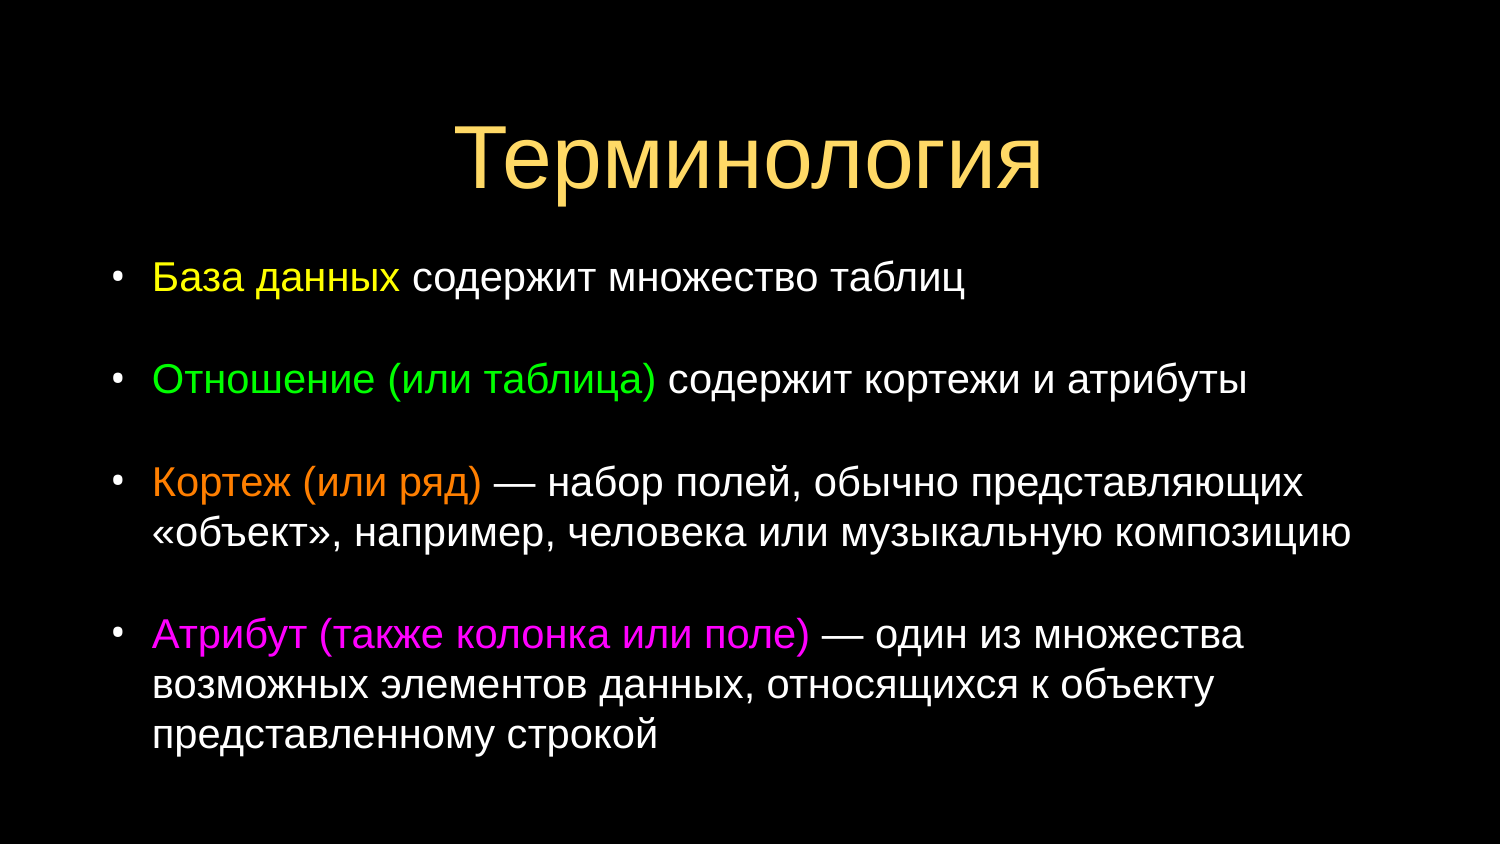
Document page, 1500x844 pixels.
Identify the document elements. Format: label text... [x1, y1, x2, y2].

title Терминология [106, 71, 1393, 235]
list База данных содержит множество таблиц Отношение (или таблица) содержит кортежи и атрибуты Кортеж (или ряд) — набор полей, обычно представляющих «объект», например, человека или музыкальную композицию Атрибут (также колонка или поле) — один из множества возможных элементов данных, относящихся к объекту представленному строкой [106, 240, 1393, 767]
